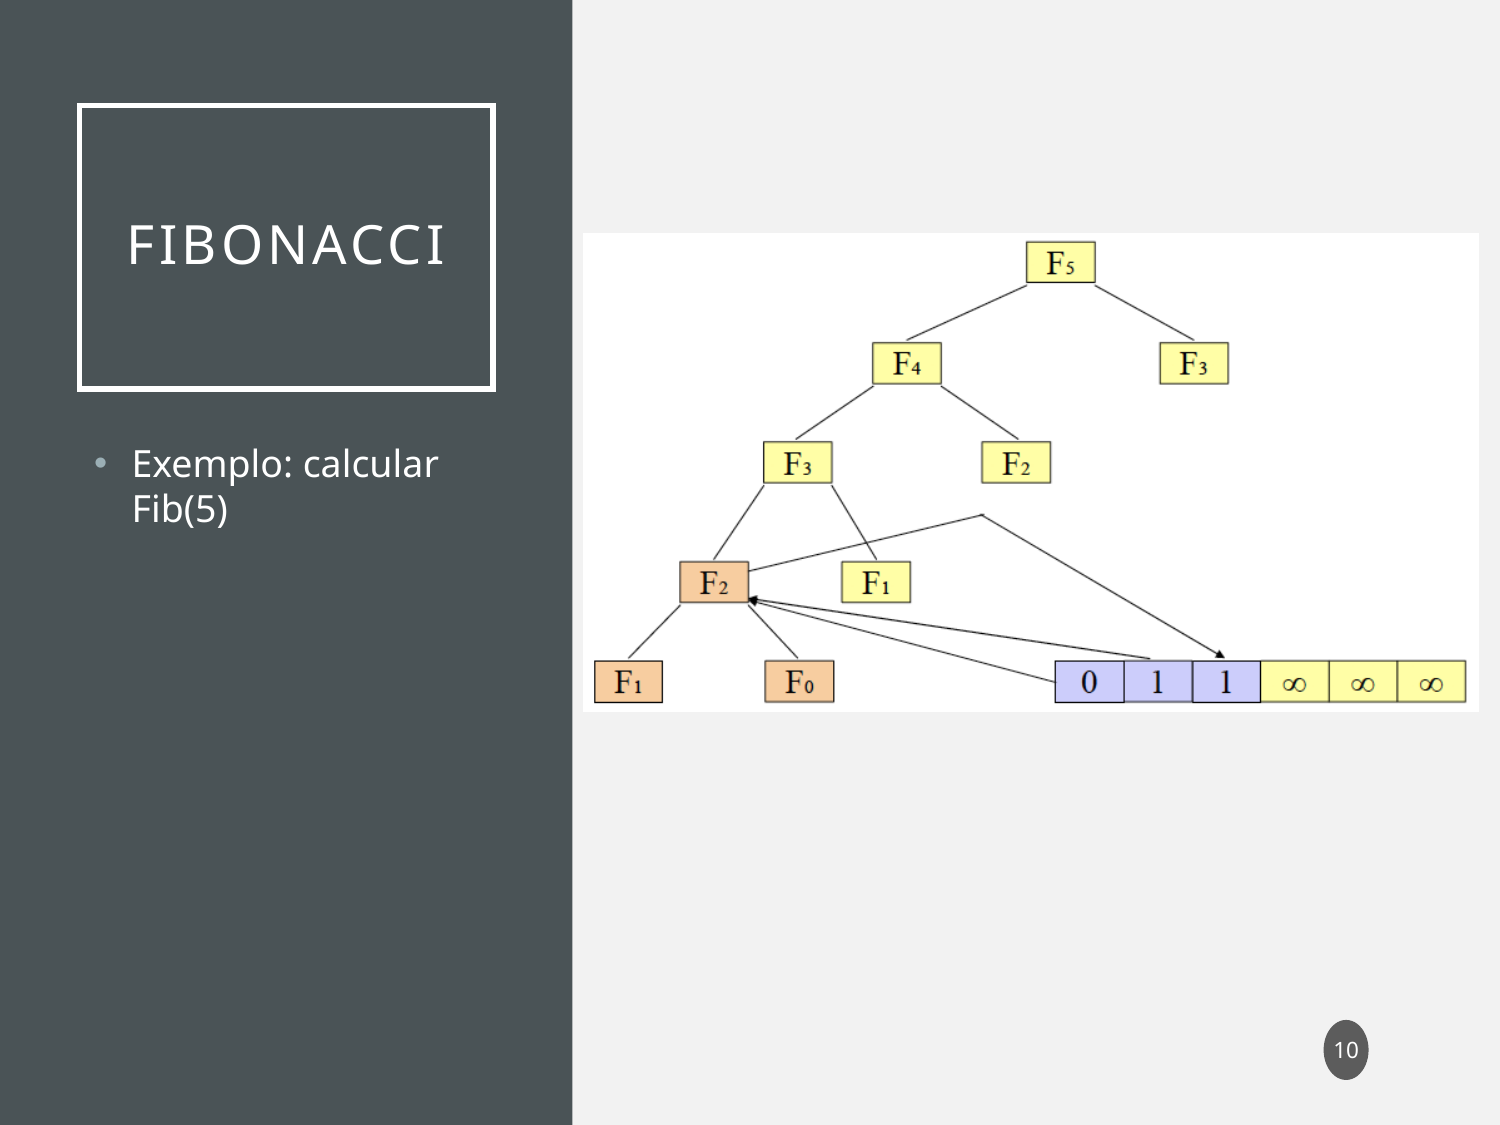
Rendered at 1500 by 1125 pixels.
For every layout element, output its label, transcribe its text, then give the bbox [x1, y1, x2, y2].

text_box [0, 0, 573, 1125]
title Fibonacci [77, 103, 496, 392]
text_box [573, 0, 1500, 1125]
slide_number 10 [1323, 1019, 1369, 1080]
list Exemplo: calcular Fib(5) [79, 432, 493, 994]
picture [583, 233, 1479, 712]
